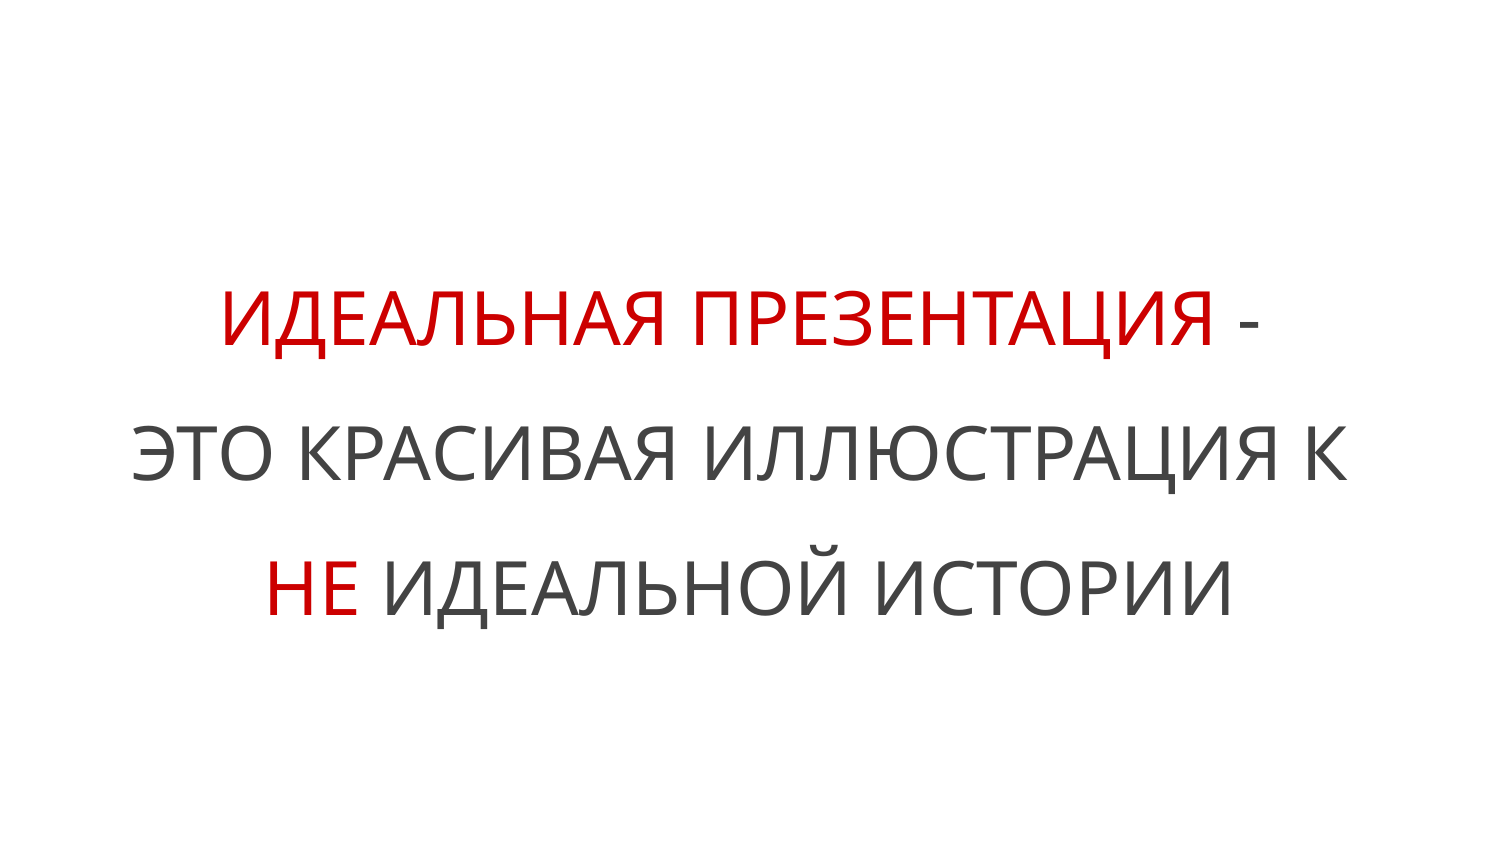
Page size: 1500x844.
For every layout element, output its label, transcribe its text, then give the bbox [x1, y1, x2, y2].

text_box ИДЕАЛЬНАЯ ПРЕЗЕНТАЦИЯ - ЭТО КРАСИВАЯ ИЛЛЮСТРАЦИЯ К НЕ ИДЕАЛЬНОЙ ИСТОРИИ [0, 210, 1500, 435]
